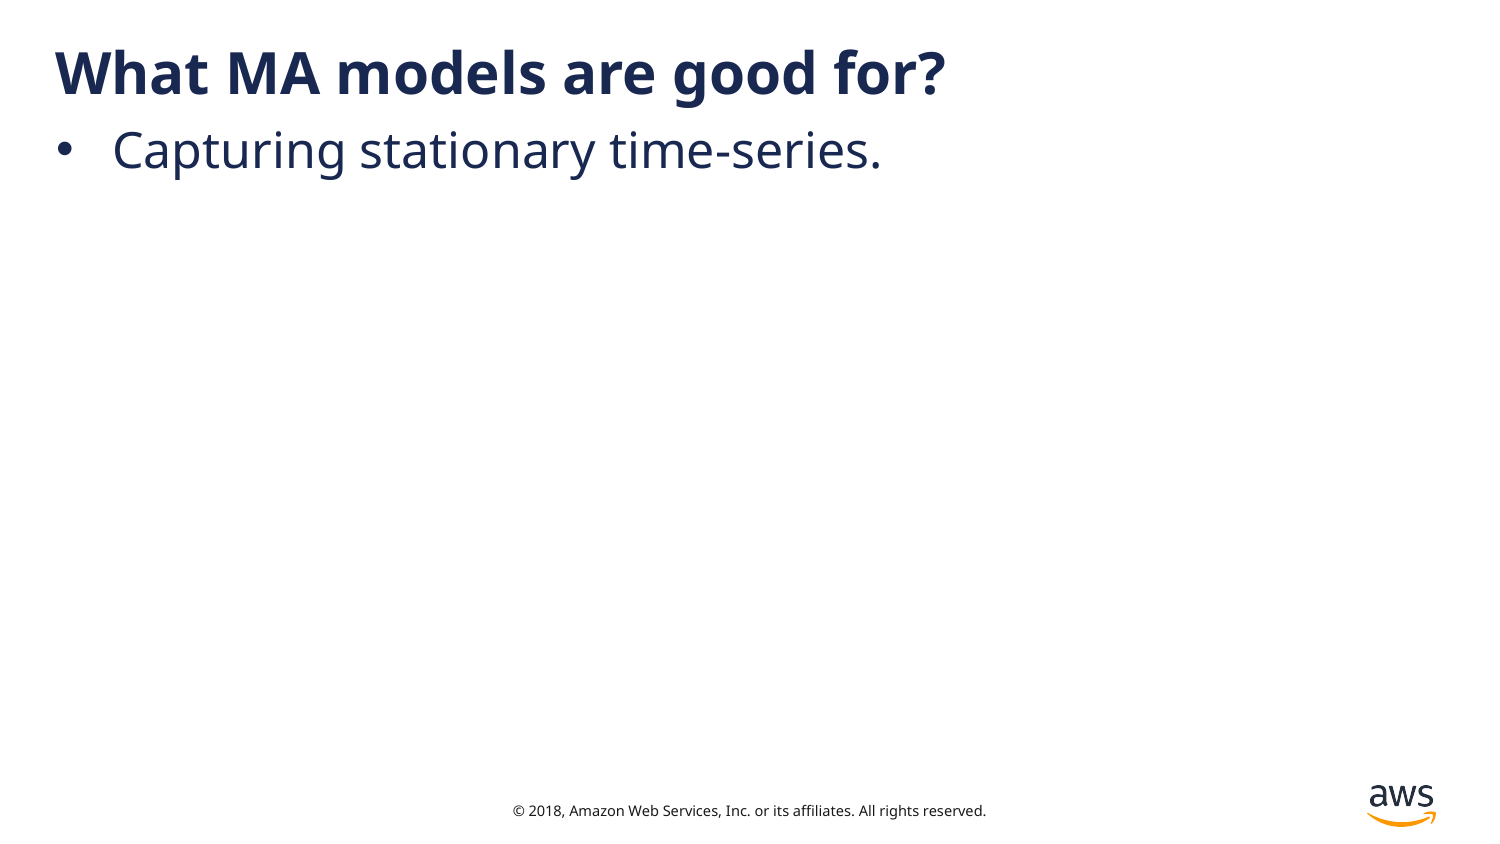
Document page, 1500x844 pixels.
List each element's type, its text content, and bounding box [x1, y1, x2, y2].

title What MA models are good for? [55, 28, 1402, 119]
list Capturing stationary time-series. [56, 118, 1406, 760]
picture [1367, 785, 1436, 827]
